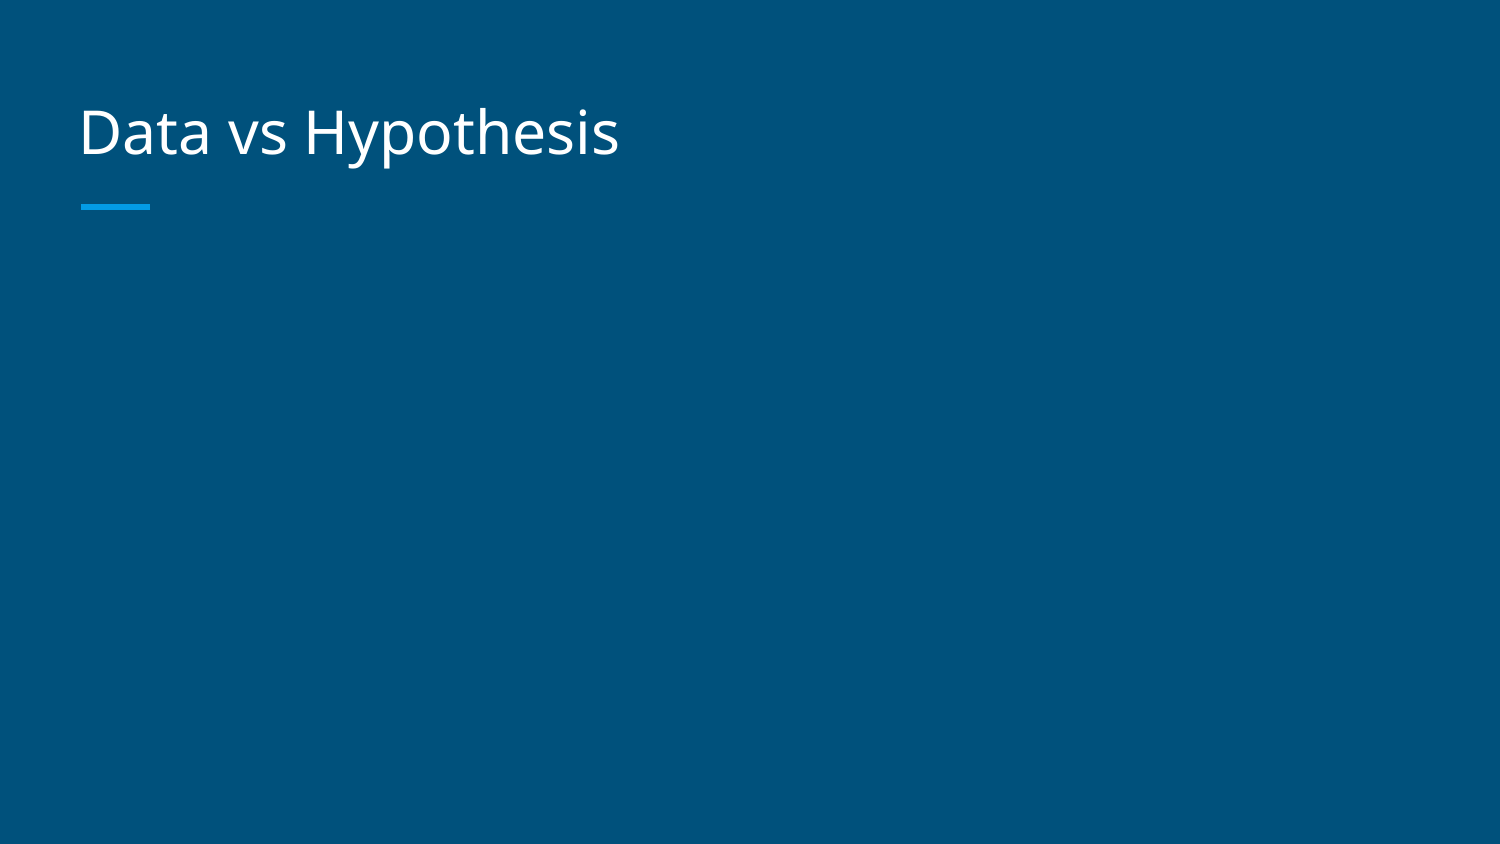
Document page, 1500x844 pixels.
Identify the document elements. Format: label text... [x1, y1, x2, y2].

title Data vs Hypothesis [63, 75, 1437, 188]
